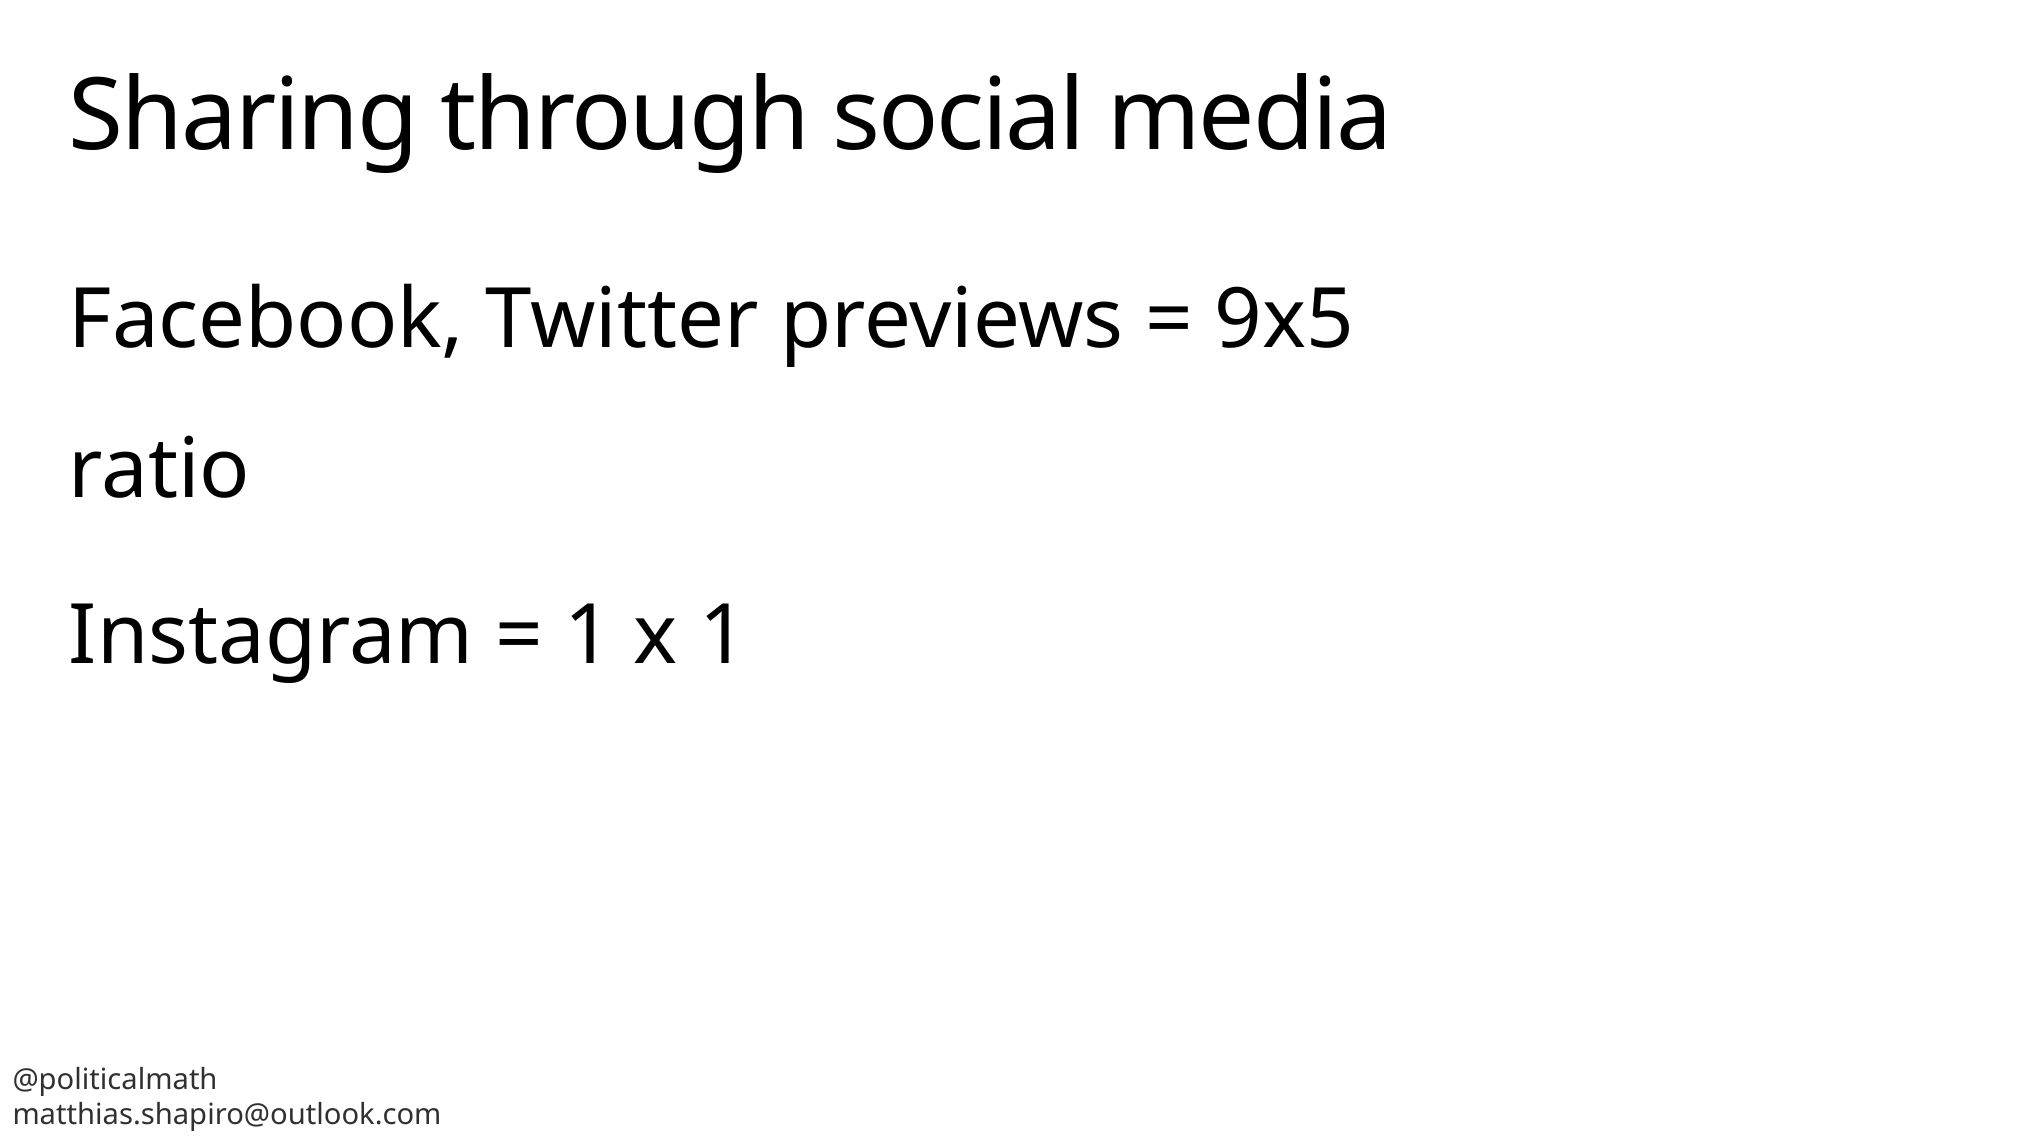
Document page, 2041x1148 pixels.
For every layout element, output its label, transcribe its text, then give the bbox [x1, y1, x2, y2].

title Sharing through social media [45, 48, 1996, 199]
list Facebook, Twitter previews = 9x5 ratio Instagram = 1 x 1 [45, 199, 1471, 553]
